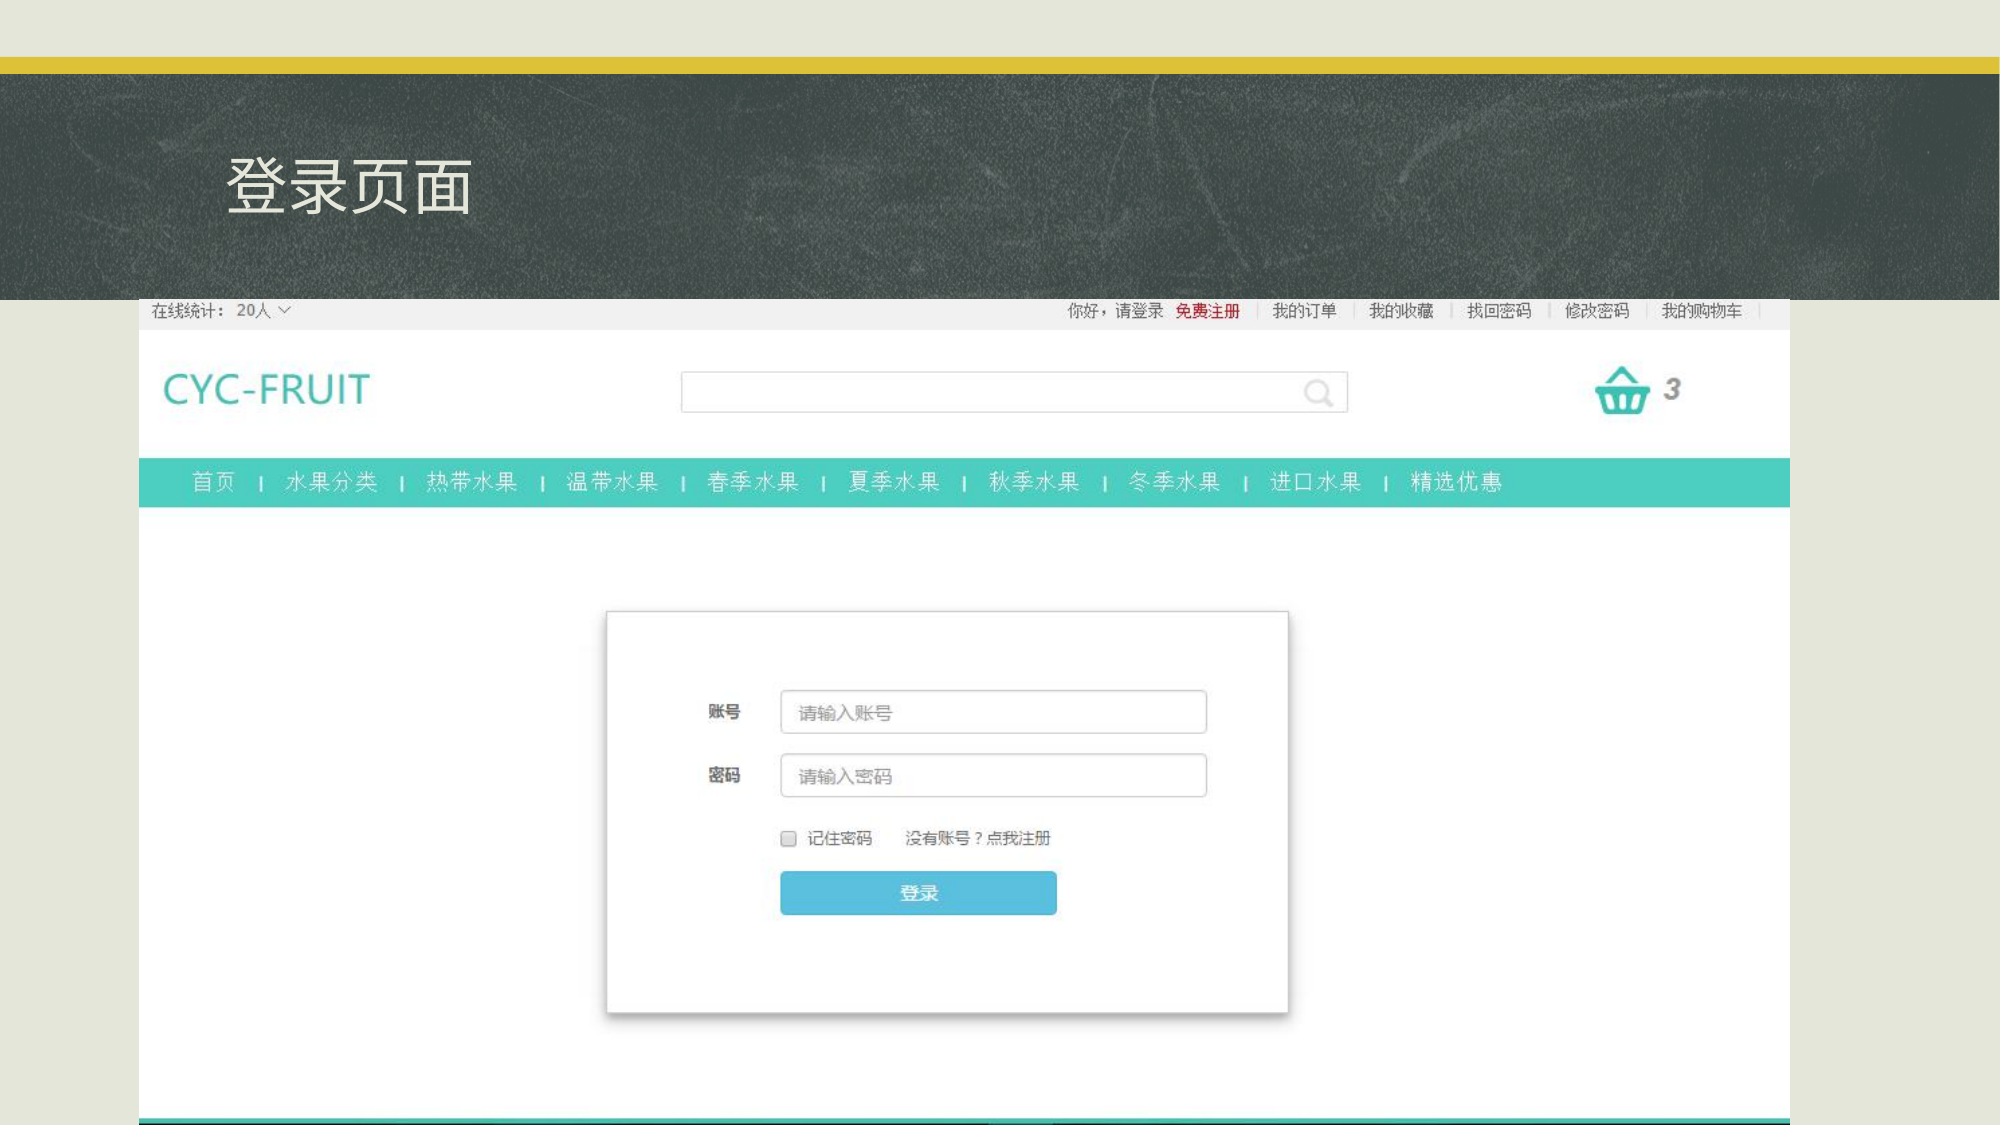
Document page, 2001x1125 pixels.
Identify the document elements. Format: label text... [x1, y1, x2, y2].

title 登录页面 [210, 76, 1790, 299]
picture [0, 74, 2000, 1125]
